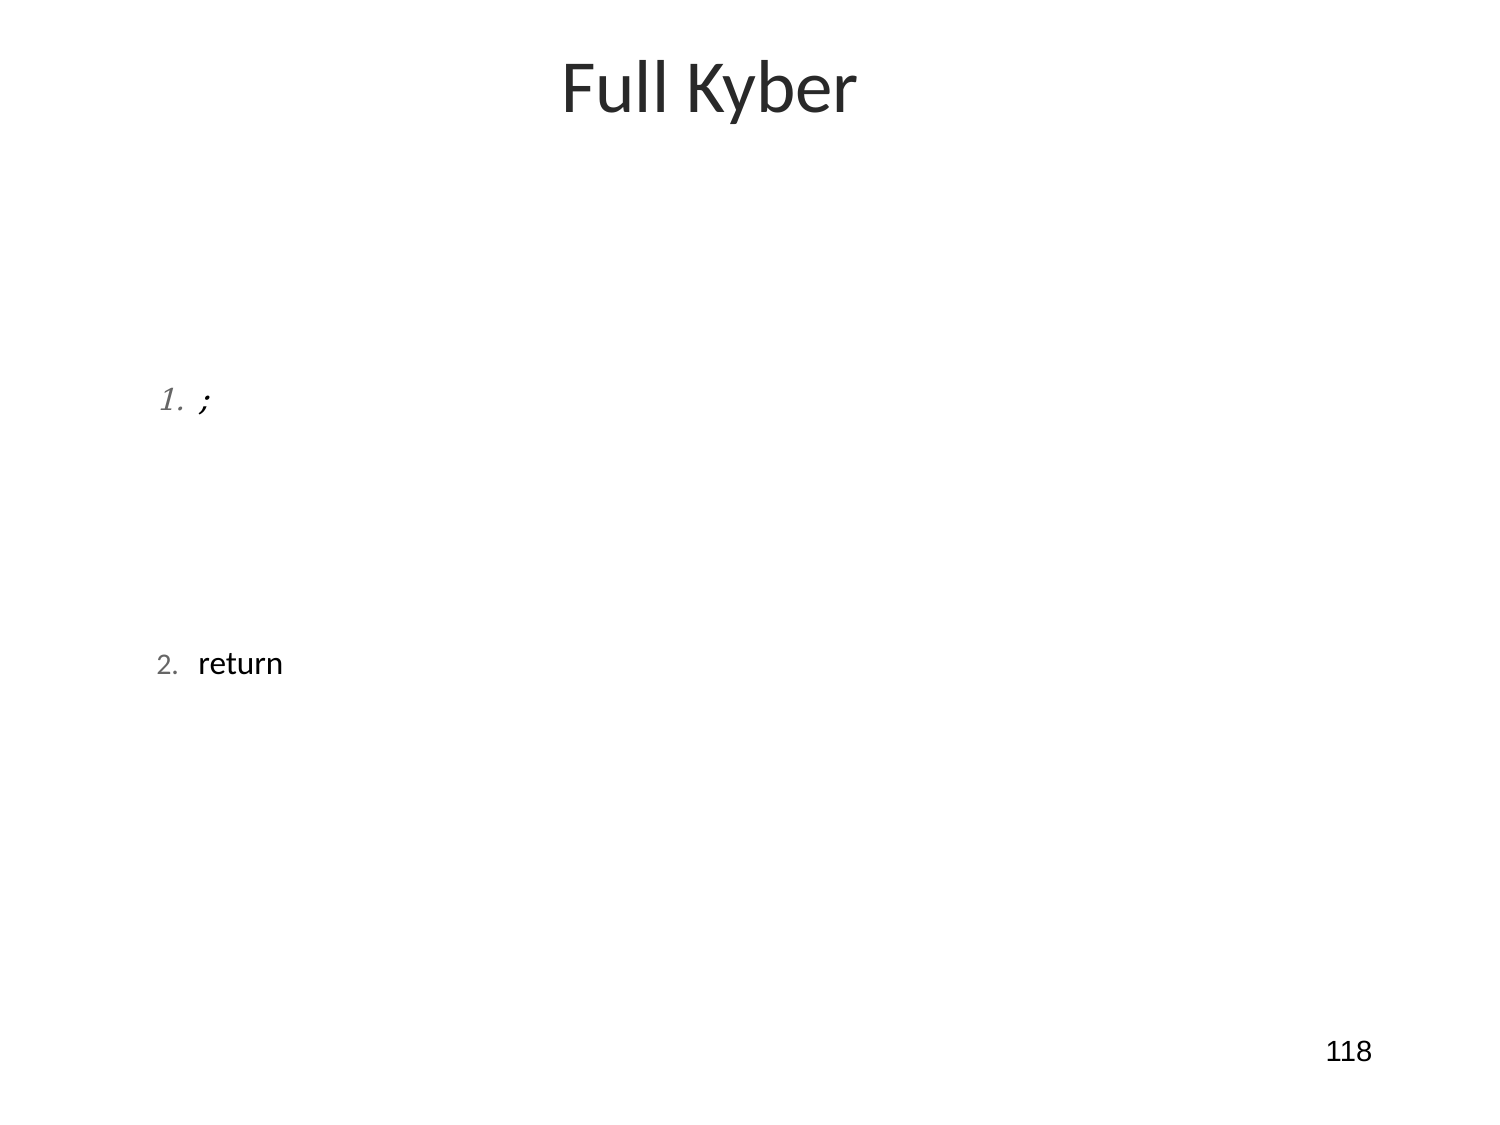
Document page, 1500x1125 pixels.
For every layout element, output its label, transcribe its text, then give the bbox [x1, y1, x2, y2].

slide_number 118 [1074, 1024, 1388, 1101]
text_box Full Kyber [184, 39, 1236, 138]
